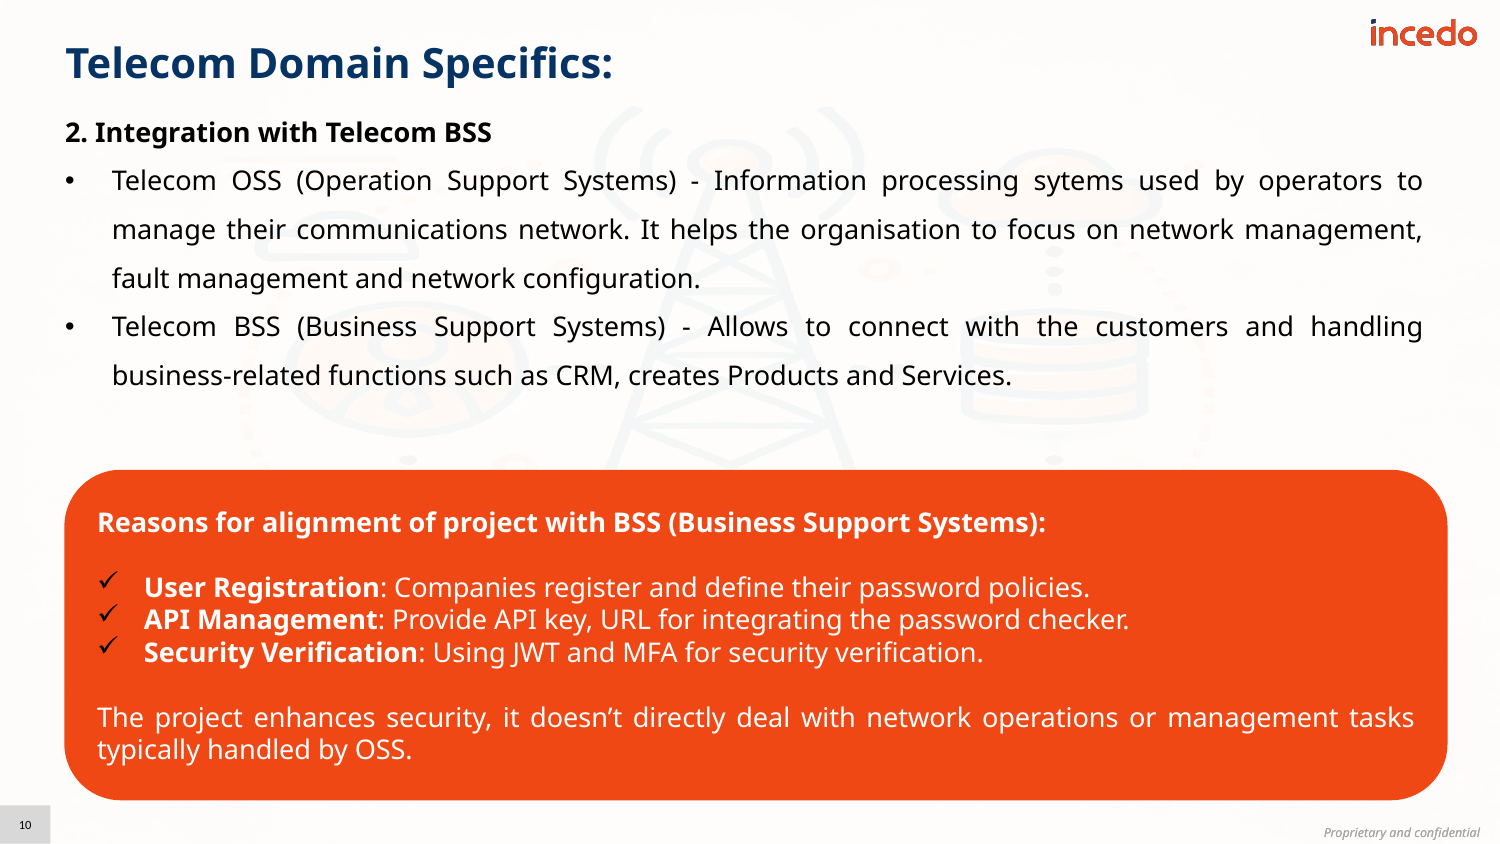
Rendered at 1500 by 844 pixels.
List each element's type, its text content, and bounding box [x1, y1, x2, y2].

slide_number 10 [0, 805, 51, 844]
picture [1363, 13, 1485, 51]
text_box Reasons for alignment of project with BSS (Business Support Systems): User Registration: Companies register and define their password policies. API Management: Provide API key, URL for integrating the password checker. Security Verification: Using JWT and MFA for security verification. The project enhances security, it doesn’t directly deal with network operations or management tasks typically handled by OSS. [64, 469, 1448, 801]
title Telecom Domain Specifics: [50, 21, 1251, 91]
text_box 2. Integration with Telecom BSS Telecom OSS (Operation Support Systems) - Information processing sytems used by operators to manage their communications network. It helps the organisation to focus on network management, fault management and network configuration. Telecom BSS (Business Support Systems) - Allows to connect with the customers and handling business-related functions such as CRM, creates Products and Services. [50, 91, 1438, 399]
